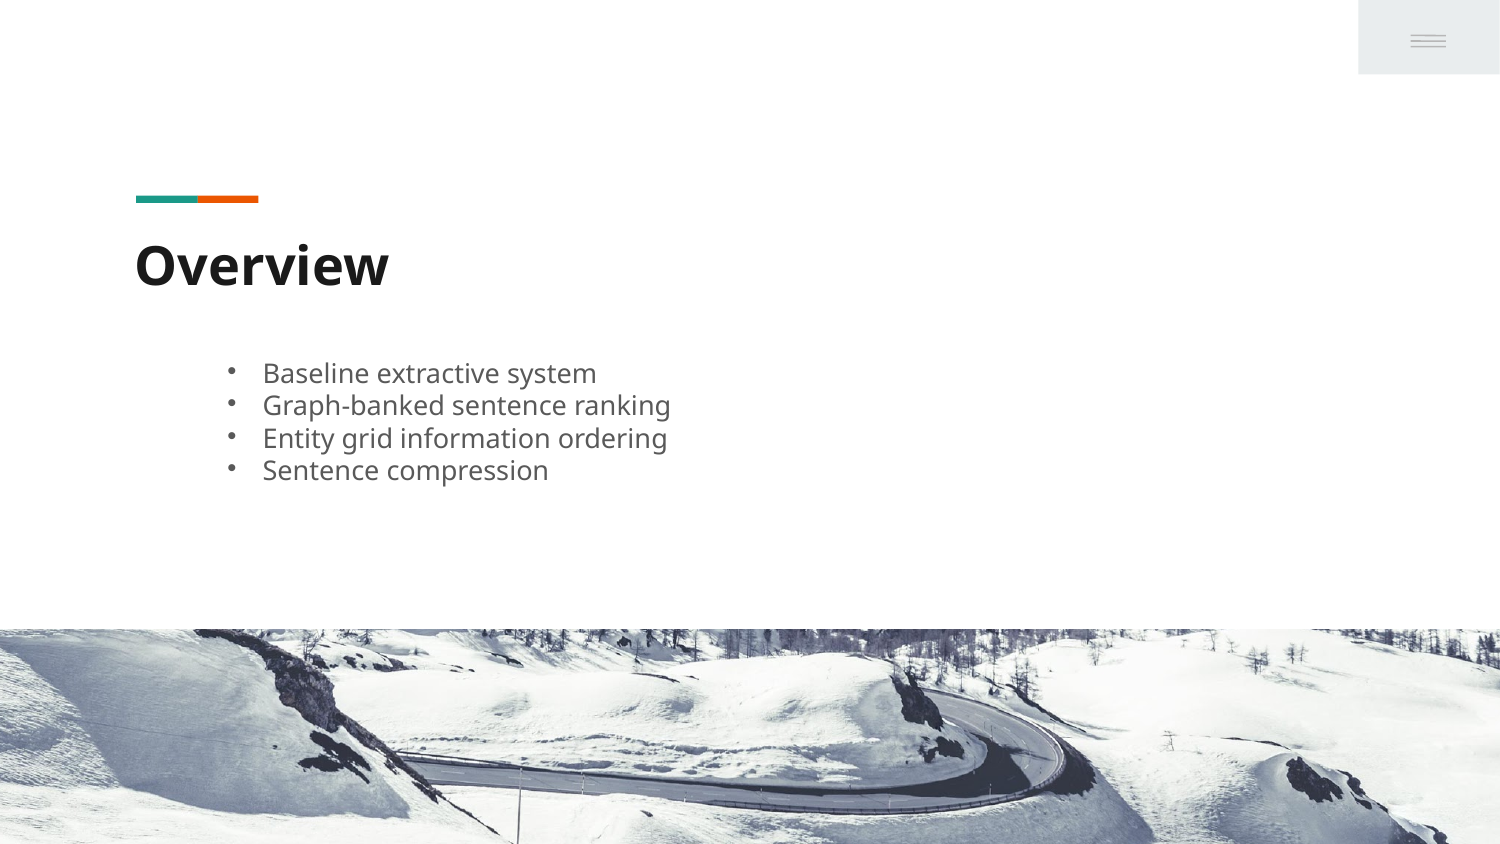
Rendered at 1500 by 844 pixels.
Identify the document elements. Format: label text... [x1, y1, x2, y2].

picture [0, 628, 1500, 844]
text_box Baseline extractive system Graph-banked sentence ranking Entity grid information ordering Sentence compression [212, 341, 1381, 559]
text_box Overview [119, 216, 1381, 304]
